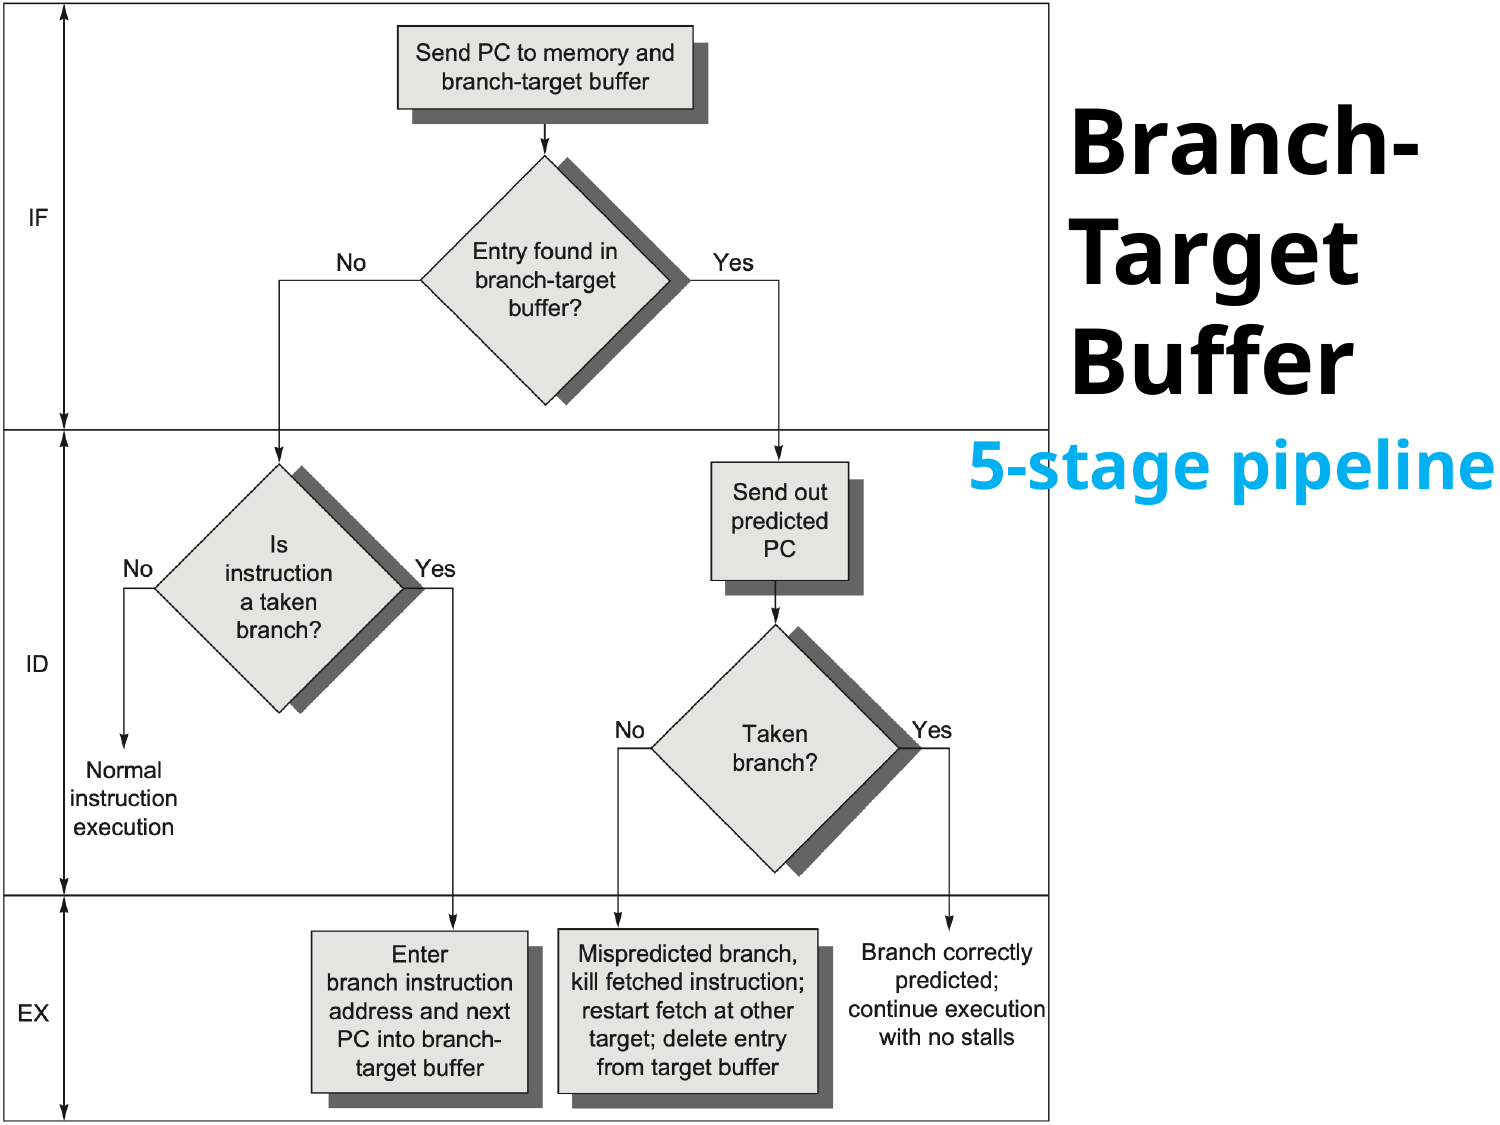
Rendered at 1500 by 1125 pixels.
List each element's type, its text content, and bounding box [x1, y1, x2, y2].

title Branch-Target Buffer [1057, 76, 1500, 412]
text_box 5-stage pipeline [1057, 412, 1500, 513]
picture [1041, 460, 1053, 468]
picture [0, 0, 1053, 1125]
